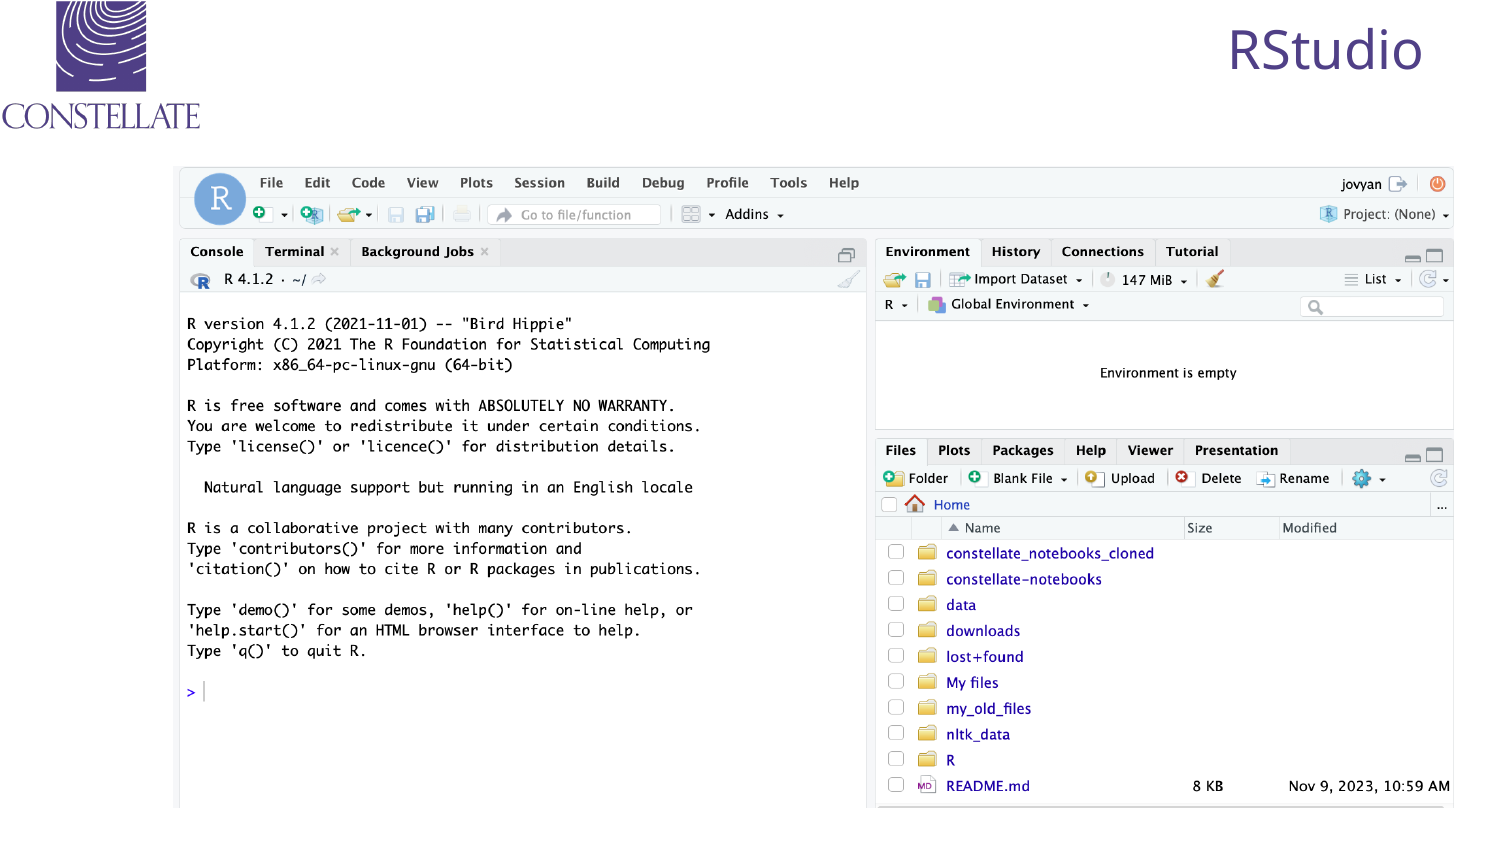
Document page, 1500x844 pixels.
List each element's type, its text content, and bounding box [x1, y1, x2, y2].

picture [0, 0, 202, 132]
picture [173, 166, 1454, 808]
text_box RStudio [1212, 0, 1480, 89]
